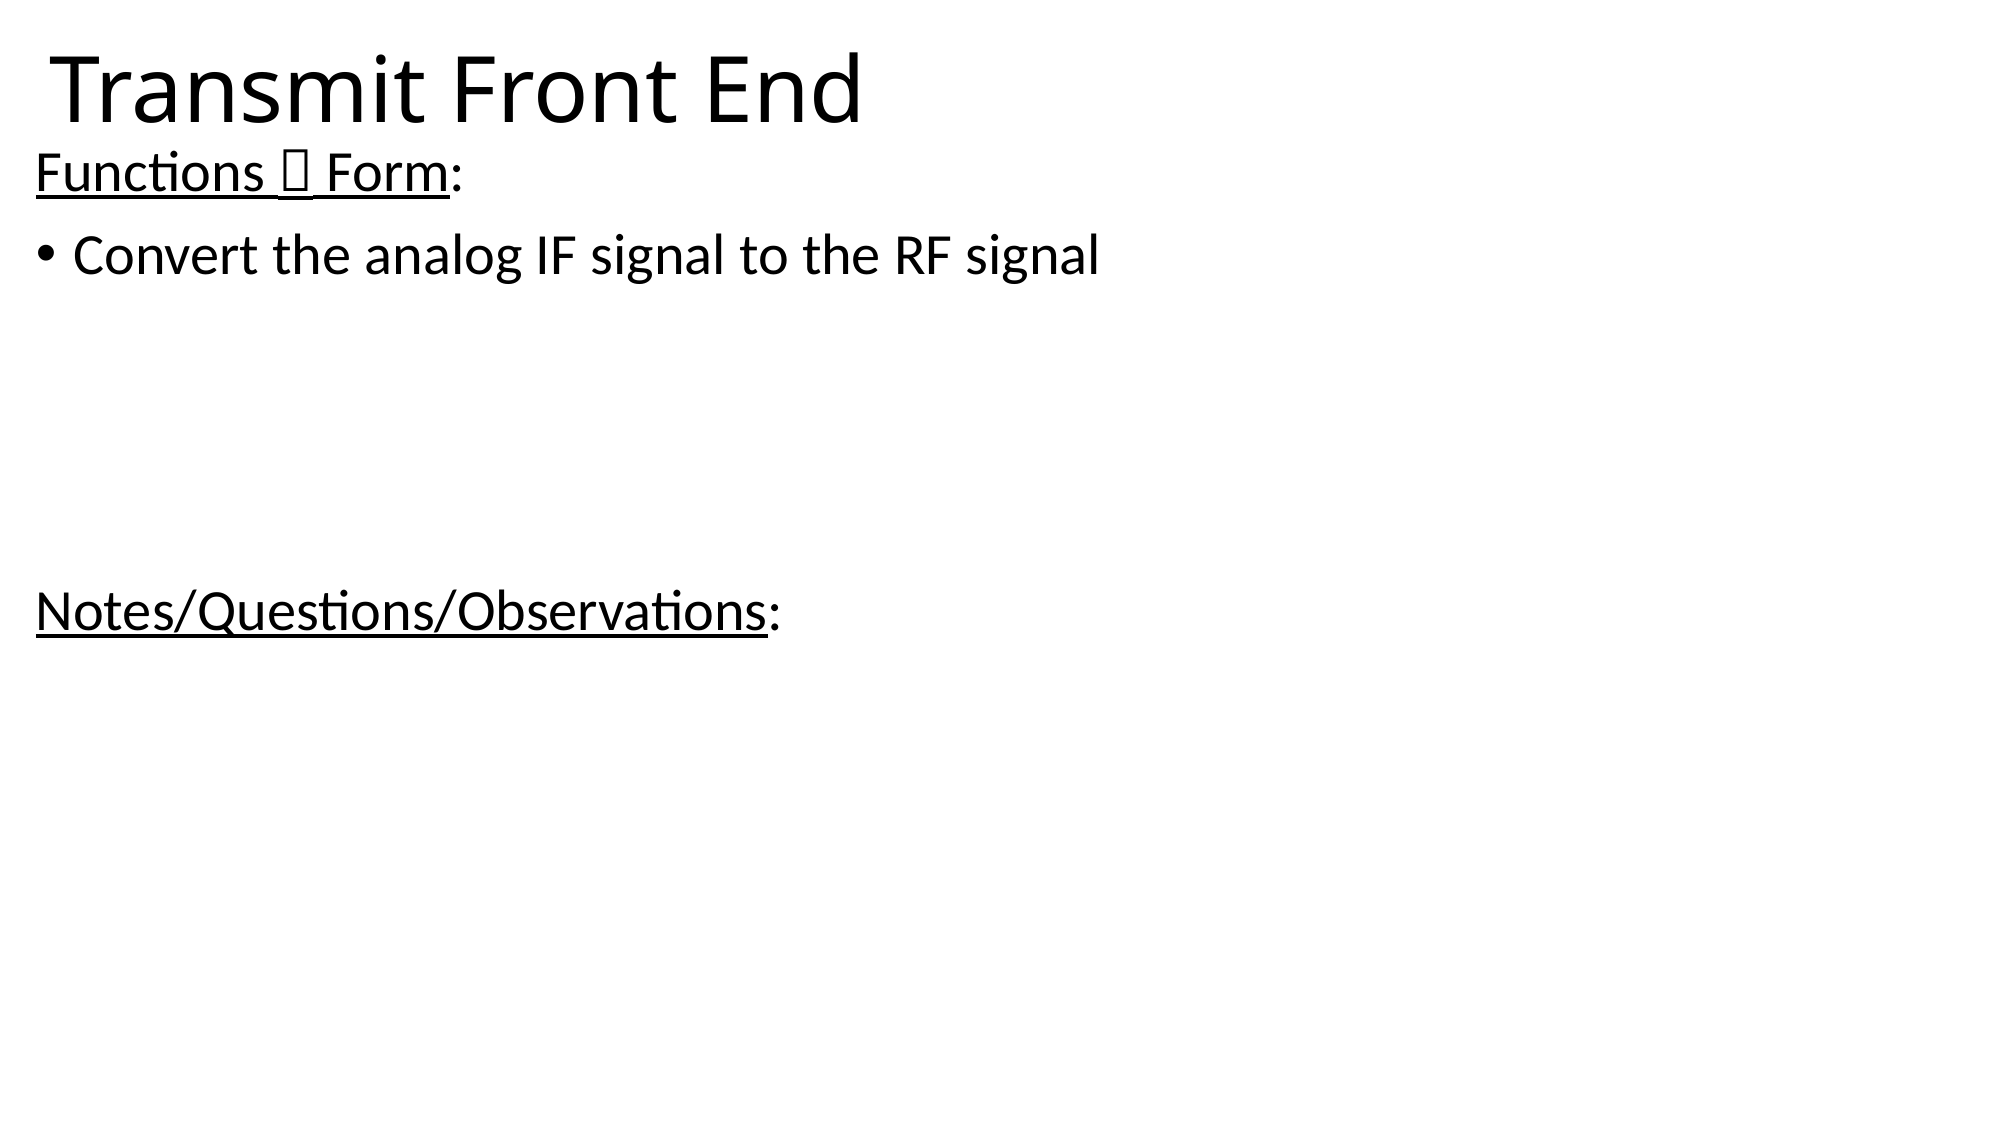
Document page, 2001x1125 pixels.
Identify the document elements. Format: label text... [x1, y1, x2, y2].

text_box Notes/Questions/Observations: [20, 572, 1987, 1103]
title Transmit Front End [34, 22, 1969, 133]
list Functions  Form: Convert the analog IF signal to the RF signal [20, 133, 1978, 563]
